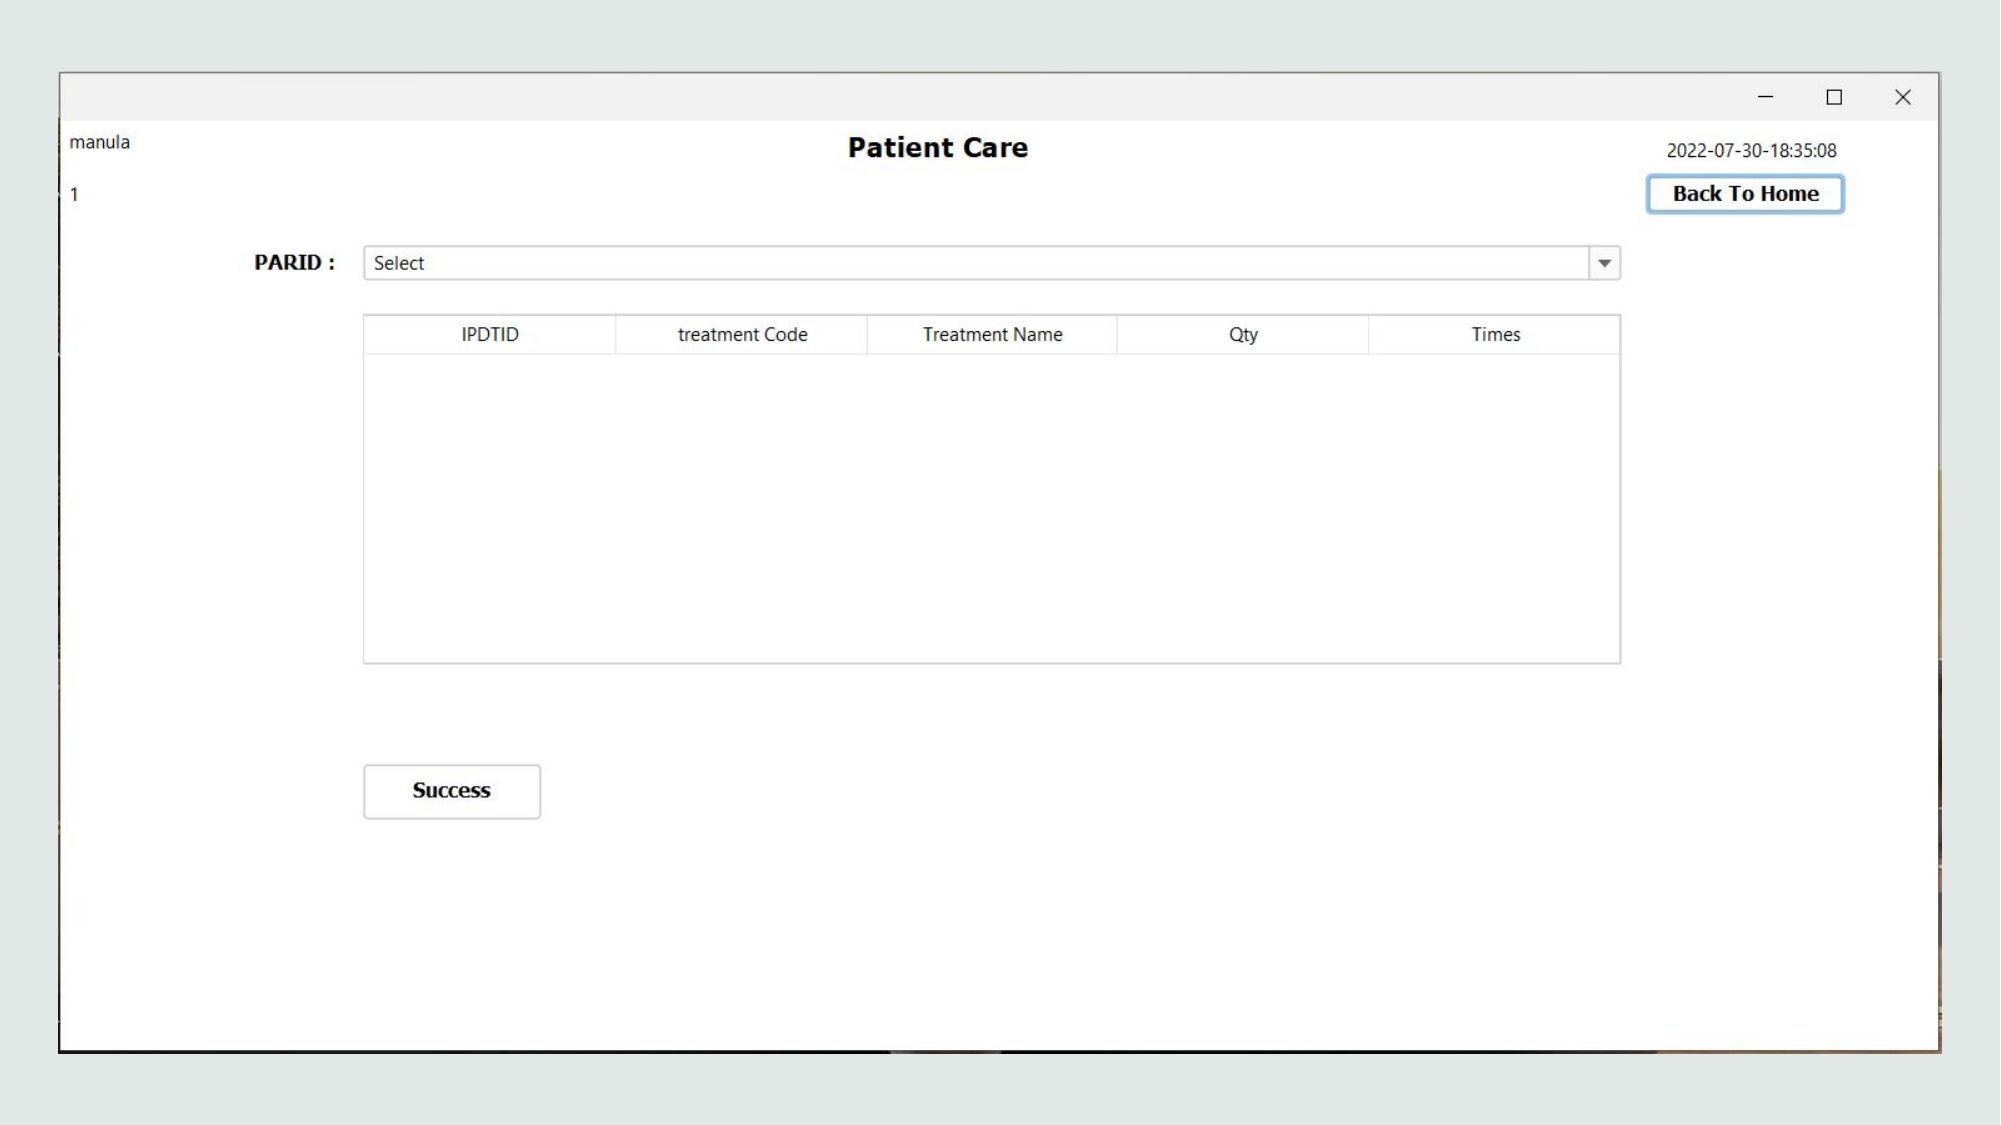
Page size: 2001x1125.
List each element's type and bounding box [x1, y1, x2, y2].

picture [58, 71, 1942, 1054]
